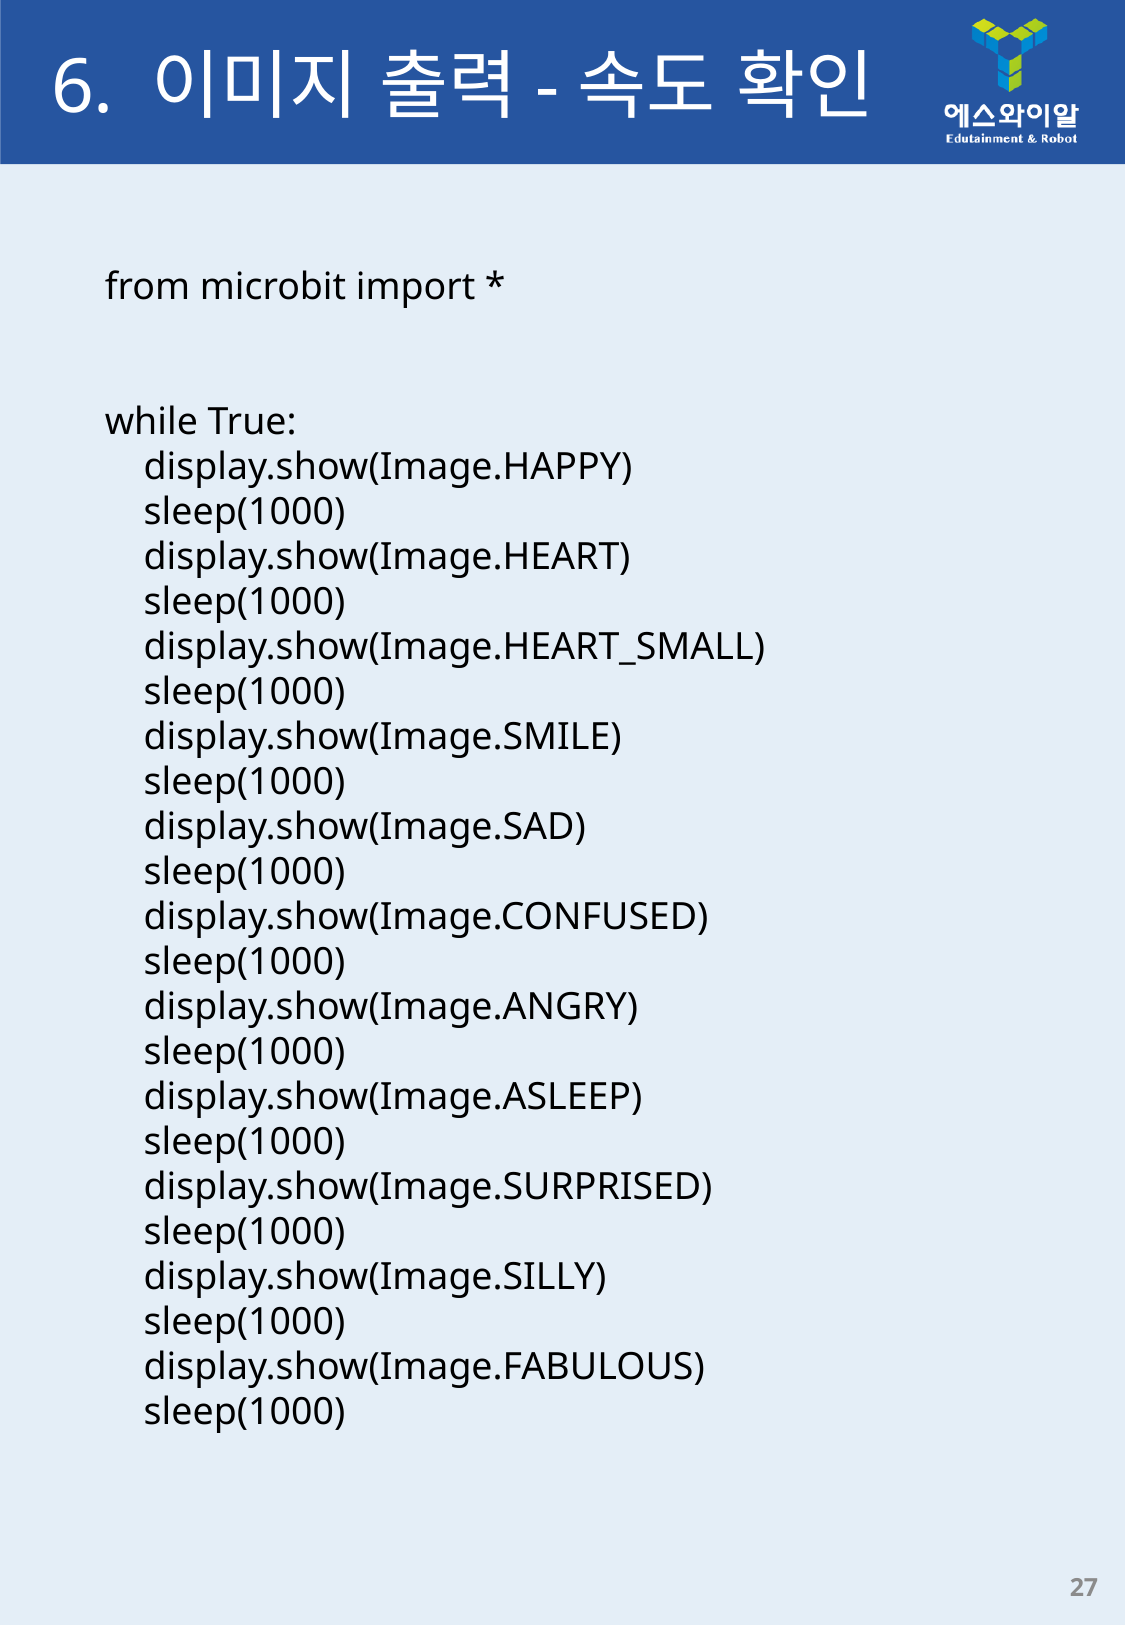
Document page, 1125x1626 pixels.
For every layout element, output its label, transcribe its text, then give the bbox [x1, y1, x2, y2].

text_box from microbit import * while True: display.show(Image.HAPPY) sleep(1000) display.show(Image.HEART) sleep(1000) display.show(Image.HEART_SMALL) sleep(1000) display.show(Image.SMILE) sleep(1000) display.show(Image.SAD) sleep(1000) display.show(Image.CONFUSED) sleep(1000) display.show(Image.ANGRY) sleep(1000) display.show(Image.ASLEEP) sleep(1000) display.show(Image.SURPRISED) sleep(1000) display.show(Image.SILLY) sleep(1000) display.show(Image.FABULOUS) sleep(1000) [90, 210, 880, 1530]
slide_number 27 [1005, 1567, 1114, 1610]
picture [0, 0, 1125, 1625]
title 6. 이미지 출력-속도 확인 [0, 0, 926, 166]
